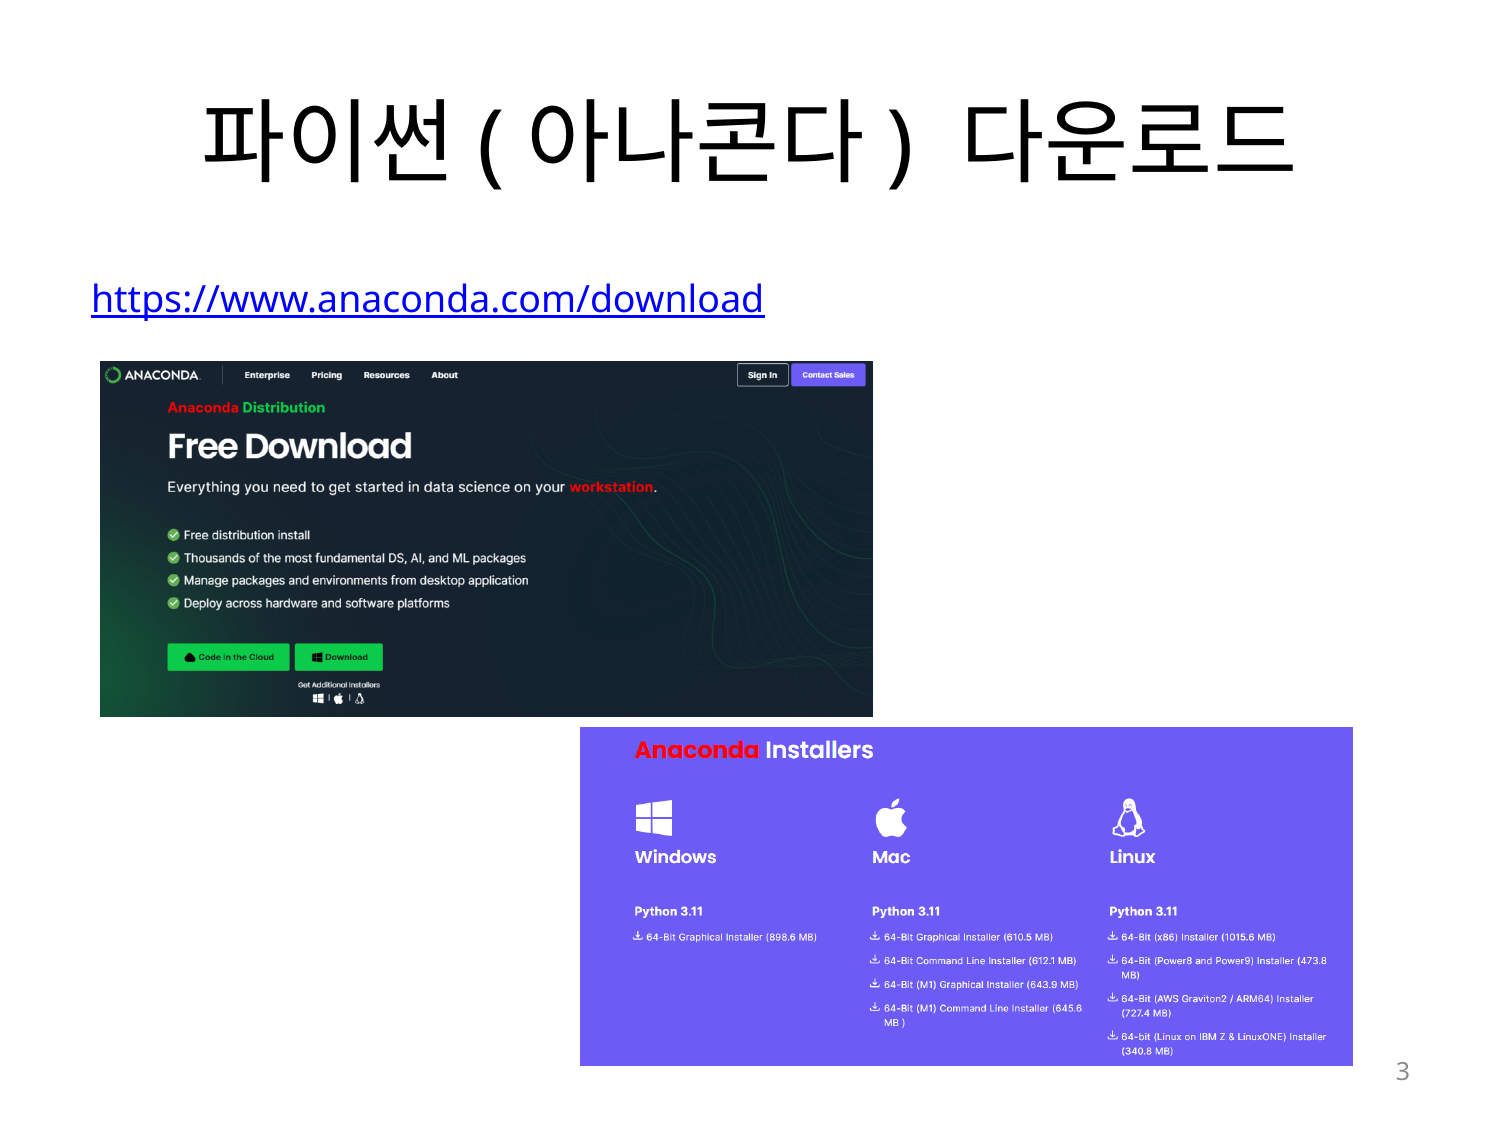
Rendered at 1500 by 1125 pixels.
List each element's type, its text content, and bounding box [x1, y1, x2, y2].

slide_number 3 [1074, 1042, 1425, 1103]
picture [100, 361, 873, 718]
title 파이썬(아나콘다) 다운로드 [75, 45, 1425, 233]
picture [580, 727, 1353, 1067]
text_box https://www.anaconda.com/download [76, 267, 780, 333]
